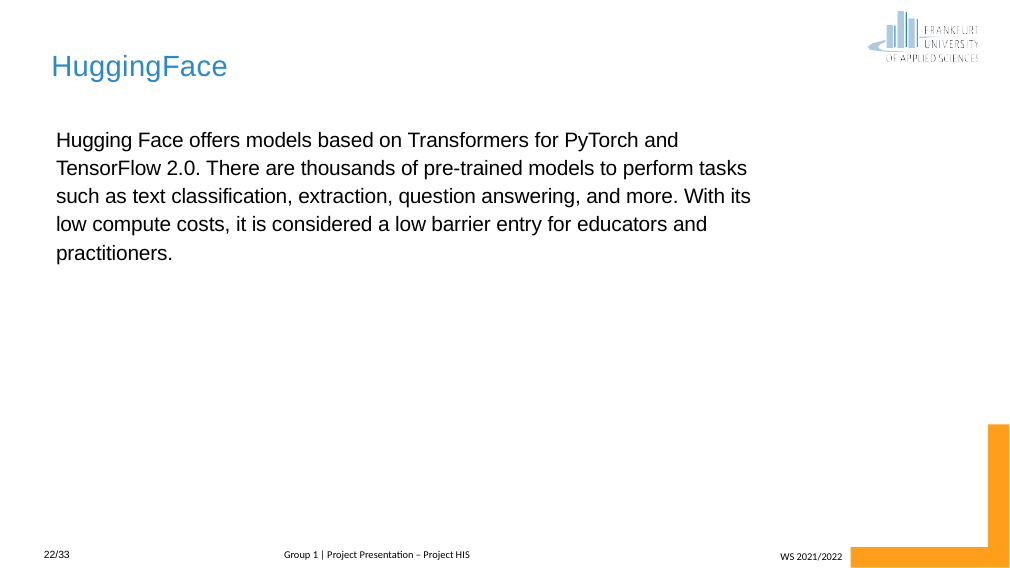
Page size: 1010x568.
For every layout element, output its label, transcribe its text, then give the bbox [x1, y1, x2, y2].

slide_number Group 1 | Project Presentation – Project HIS [284, 546, 684, 561]
text_box Hugging Face offers models based on Transformers for PyTorch and TensorFlow 2.0. There are thousands of pre-trained models to perform tasks such as text classification, extraction, question answering, and more. With its low compute costs, it is considered a low barrier entry for educators and practitioners. [56, 121, 1010, 289]
picture [867, 11, 979, 62]
footer WS 2021/2022 [642, 548, 843, 563]
slide_number 22/33 [37, 547, 84, 561]
title HuggingFace [49, 44, 668, 143]
text_box [850, 424, 1010, 568]
